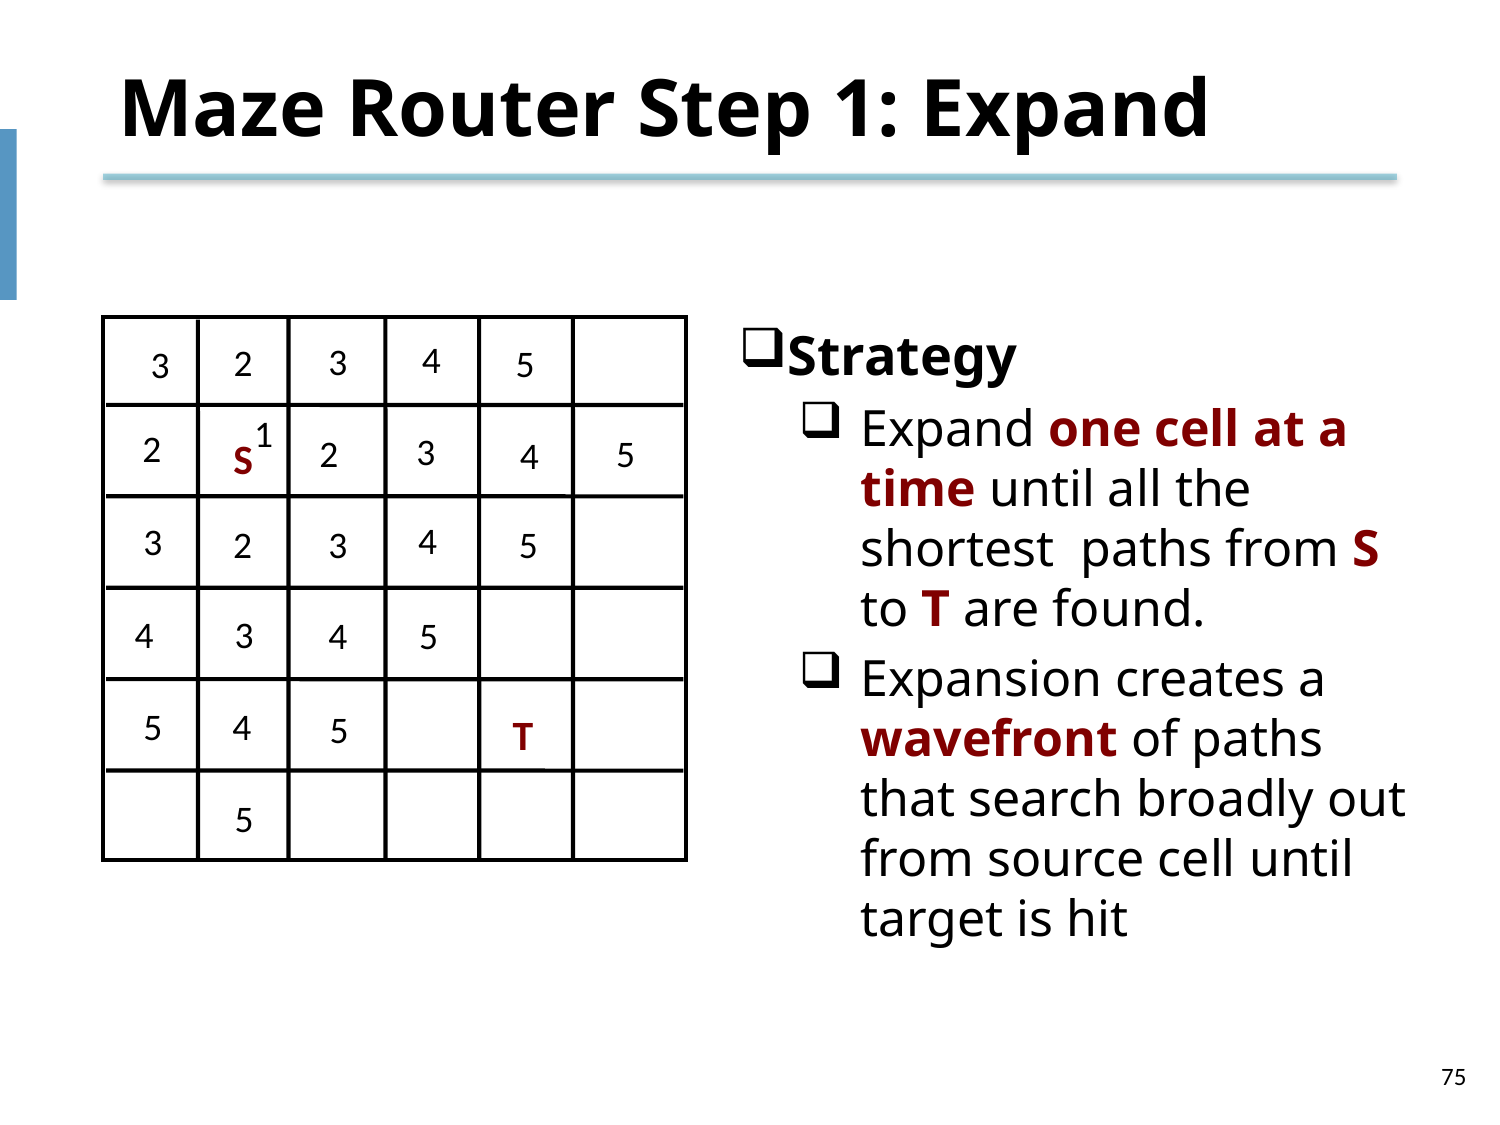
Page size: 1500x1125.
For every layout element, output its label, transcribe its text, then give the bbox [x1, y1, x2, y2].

slide_number 75 [1131, 1045, 1482, 1106]
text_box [102, 317, 687, 861]
title Maze Router Step 1: Expand [103, 25, 1397, 185]
list Strategy Expand one cell at a time until all the shortest paths from S to T are found. Expansion creates a wavefront of paths that search broadly out from source cell until target is hit [723, 314, 1424, 934]
